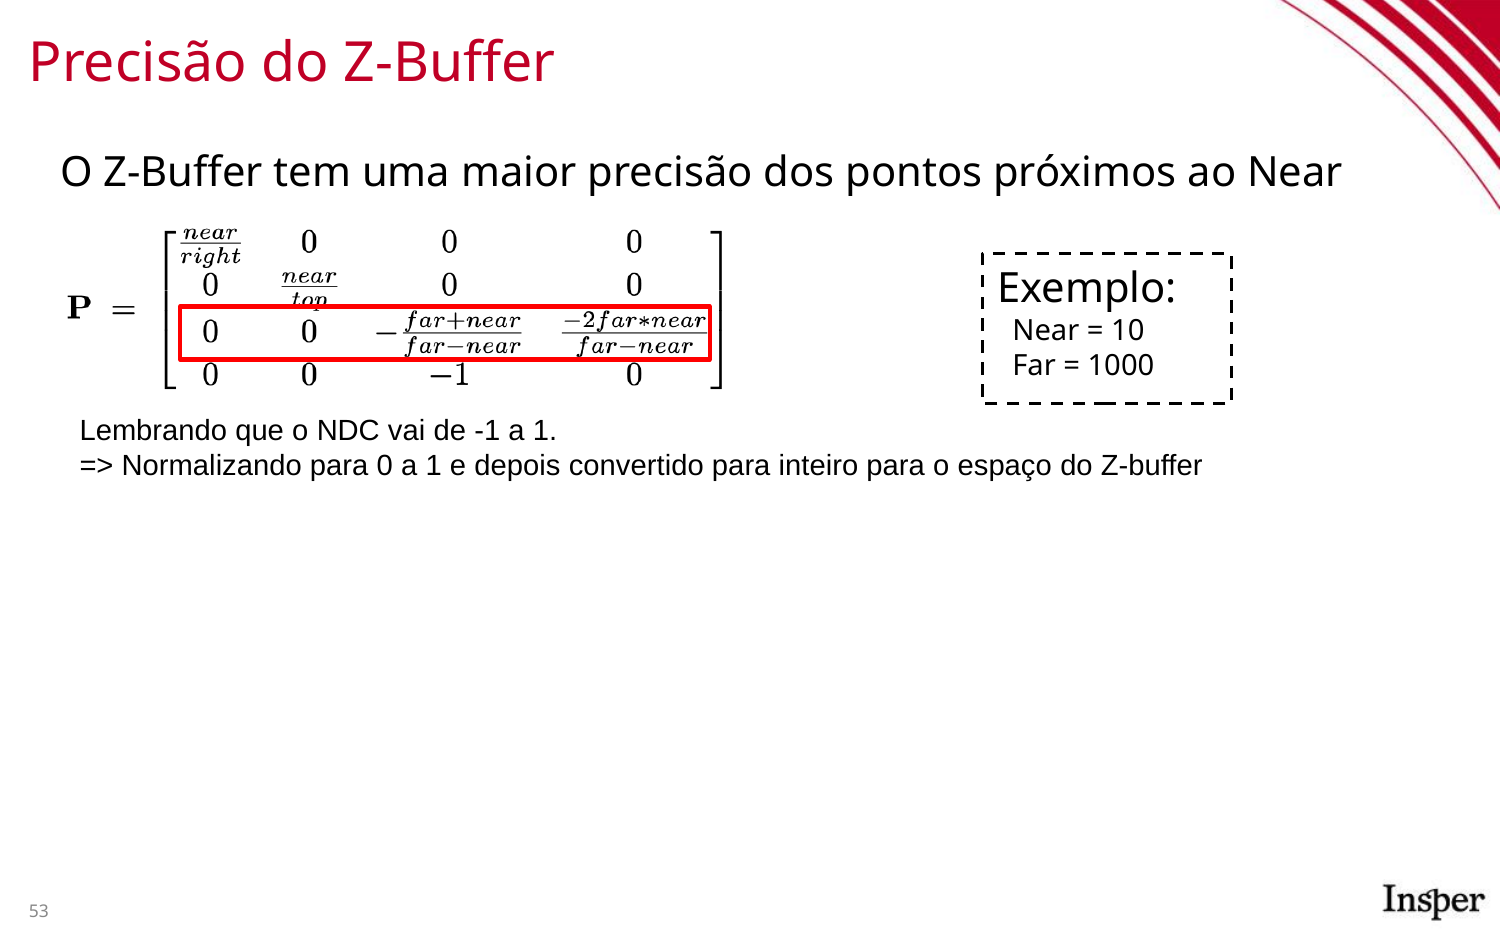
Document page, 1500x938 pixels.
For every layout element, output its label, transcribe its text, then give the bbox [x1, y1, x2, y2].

title Precisão do Z-Buffer [13, 18, 1397, 104]
slide_number 53 [0, 887, 78, 938]
list O Z-Buffer tem uma maior precisão dos pontos próximos ao Near [45, 137, 1467, 876]
text_box Lembrando que o NDC vai de -1 a 1. => Normalizando para 0 a 1 e depois convertido para inteiro para o espaço do Z-buffer [64, 403, 1385, 489]
picture [249, 0, 1500, 938]
picture [64, 219, 728, 403]
text_box Exemplo: Near = 10 Far = 1000 [982, 253, 1232, 403]
